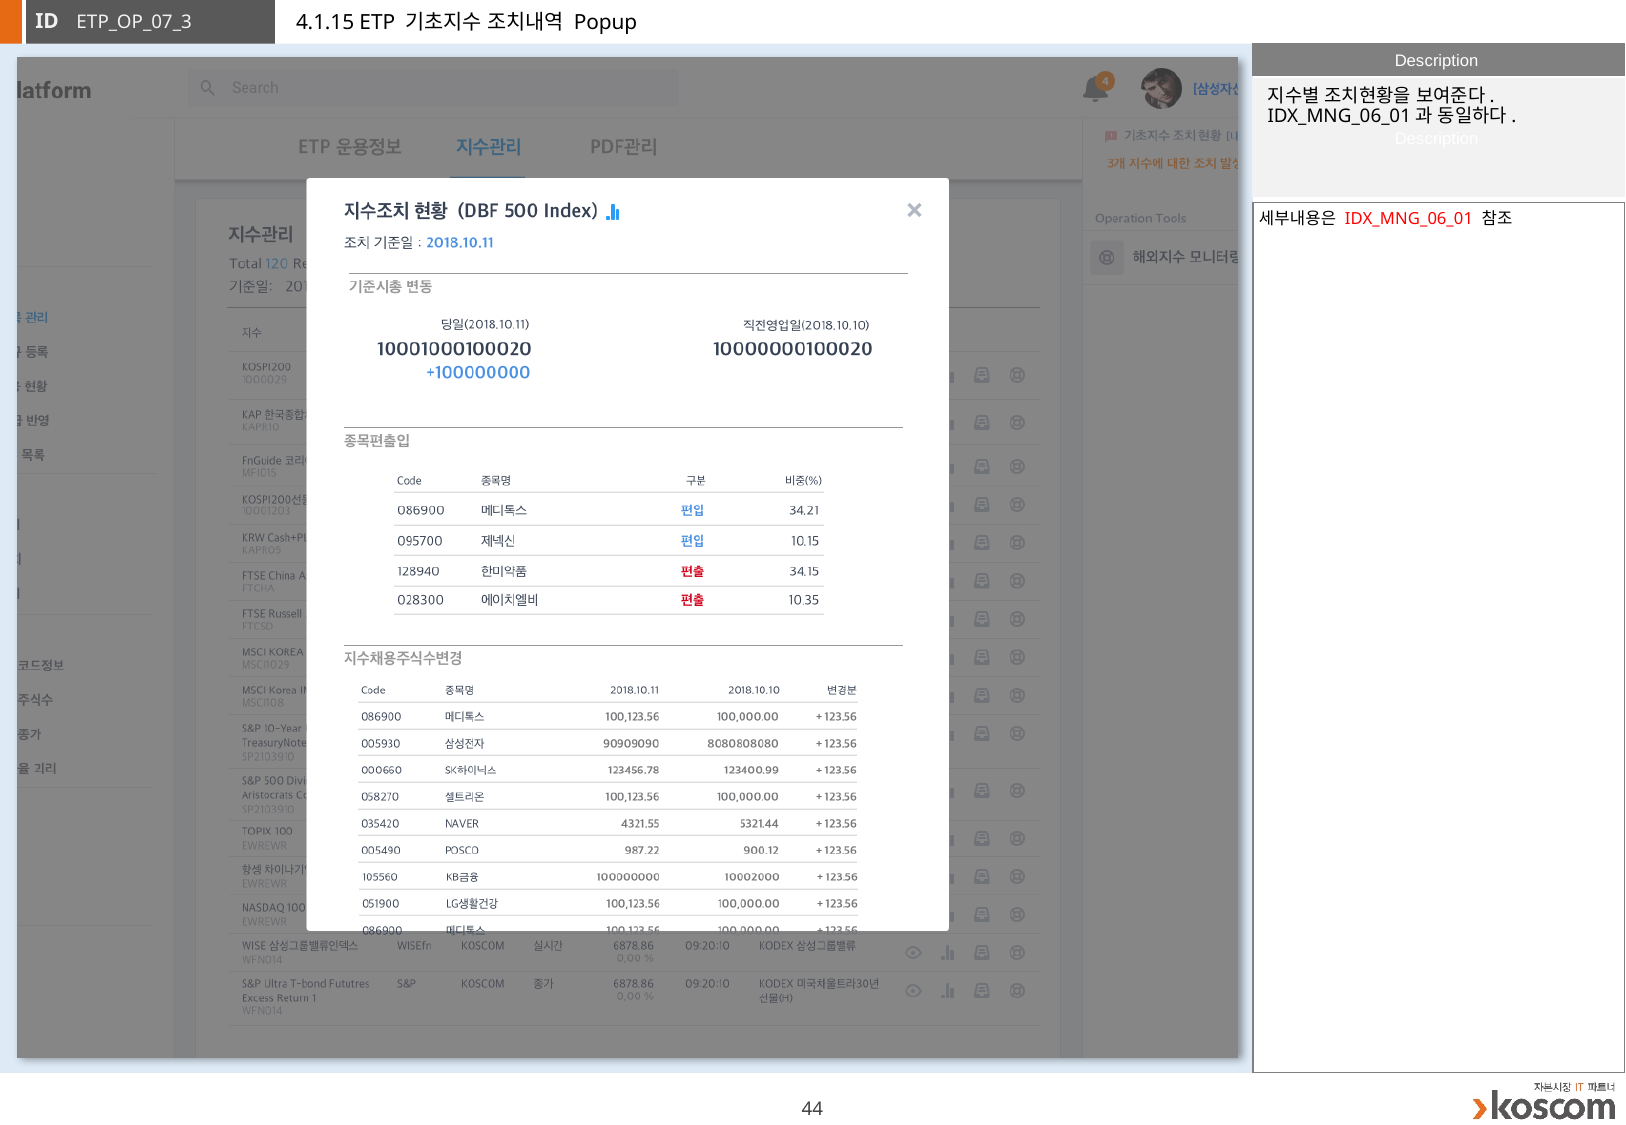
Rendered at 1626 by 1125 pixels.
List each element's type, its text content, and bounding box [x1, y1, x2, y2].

list ETP_OP_07_3 [61, 5, 264, 40]
picture [17, 57, 1238, 1059]
picture [1471, 1080, 1616, 1120]
list 세부내용은 IDX_MNG_06_01 참조 [1252, 202, 1616, 1058]
title 4.1.15 ETP 기초지수 조치내역 Popup [281, 5, 1380, 40]
list 지수별 조치현황을 보여준다. IDX_MNG_06_01과 동일하다. [1252, 78, 1625, 194]
